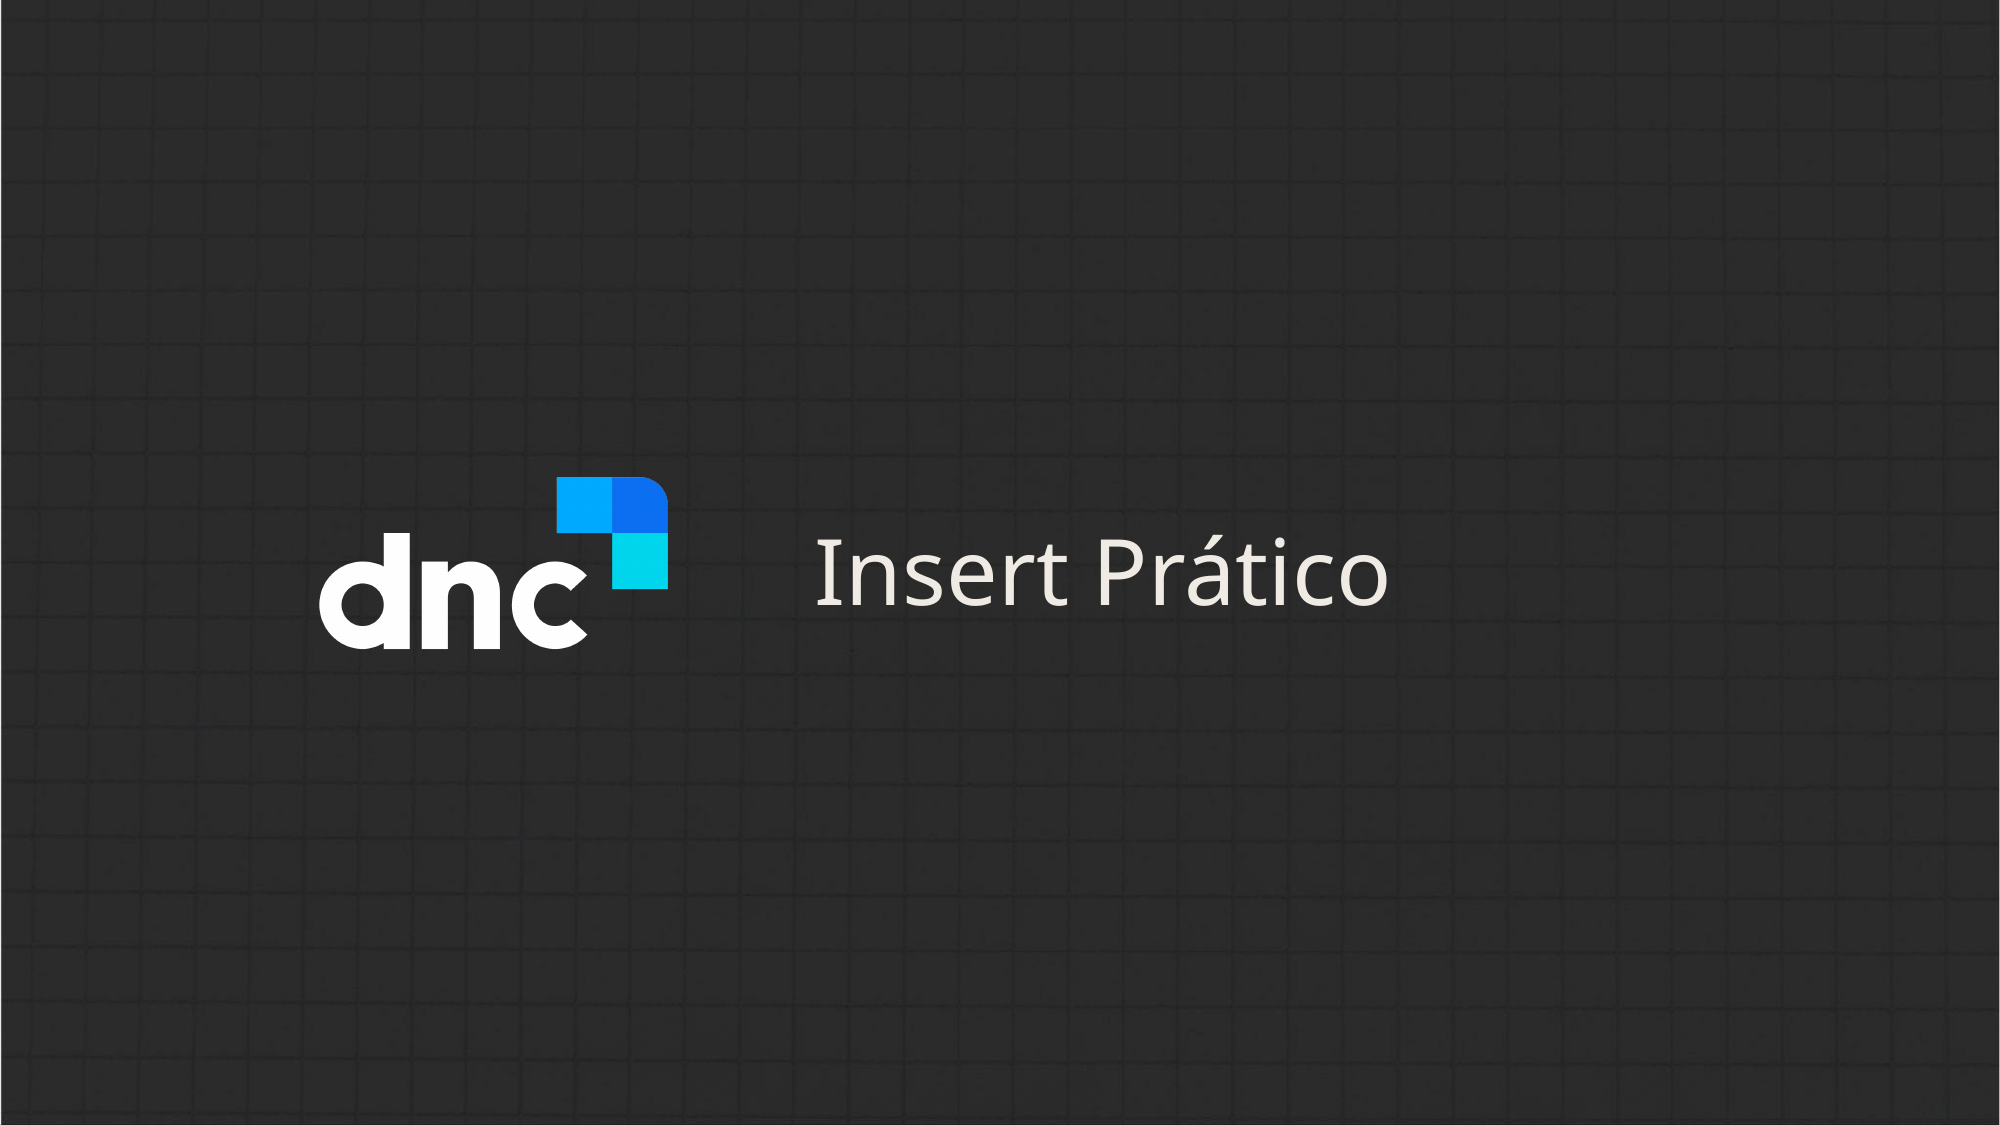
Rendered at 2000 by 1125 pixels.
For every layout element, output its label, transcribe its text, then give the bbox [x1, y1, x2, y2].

title Insert Prático [776, 427, 1895, 724]
picture [0, 0, 2000, 1125]
